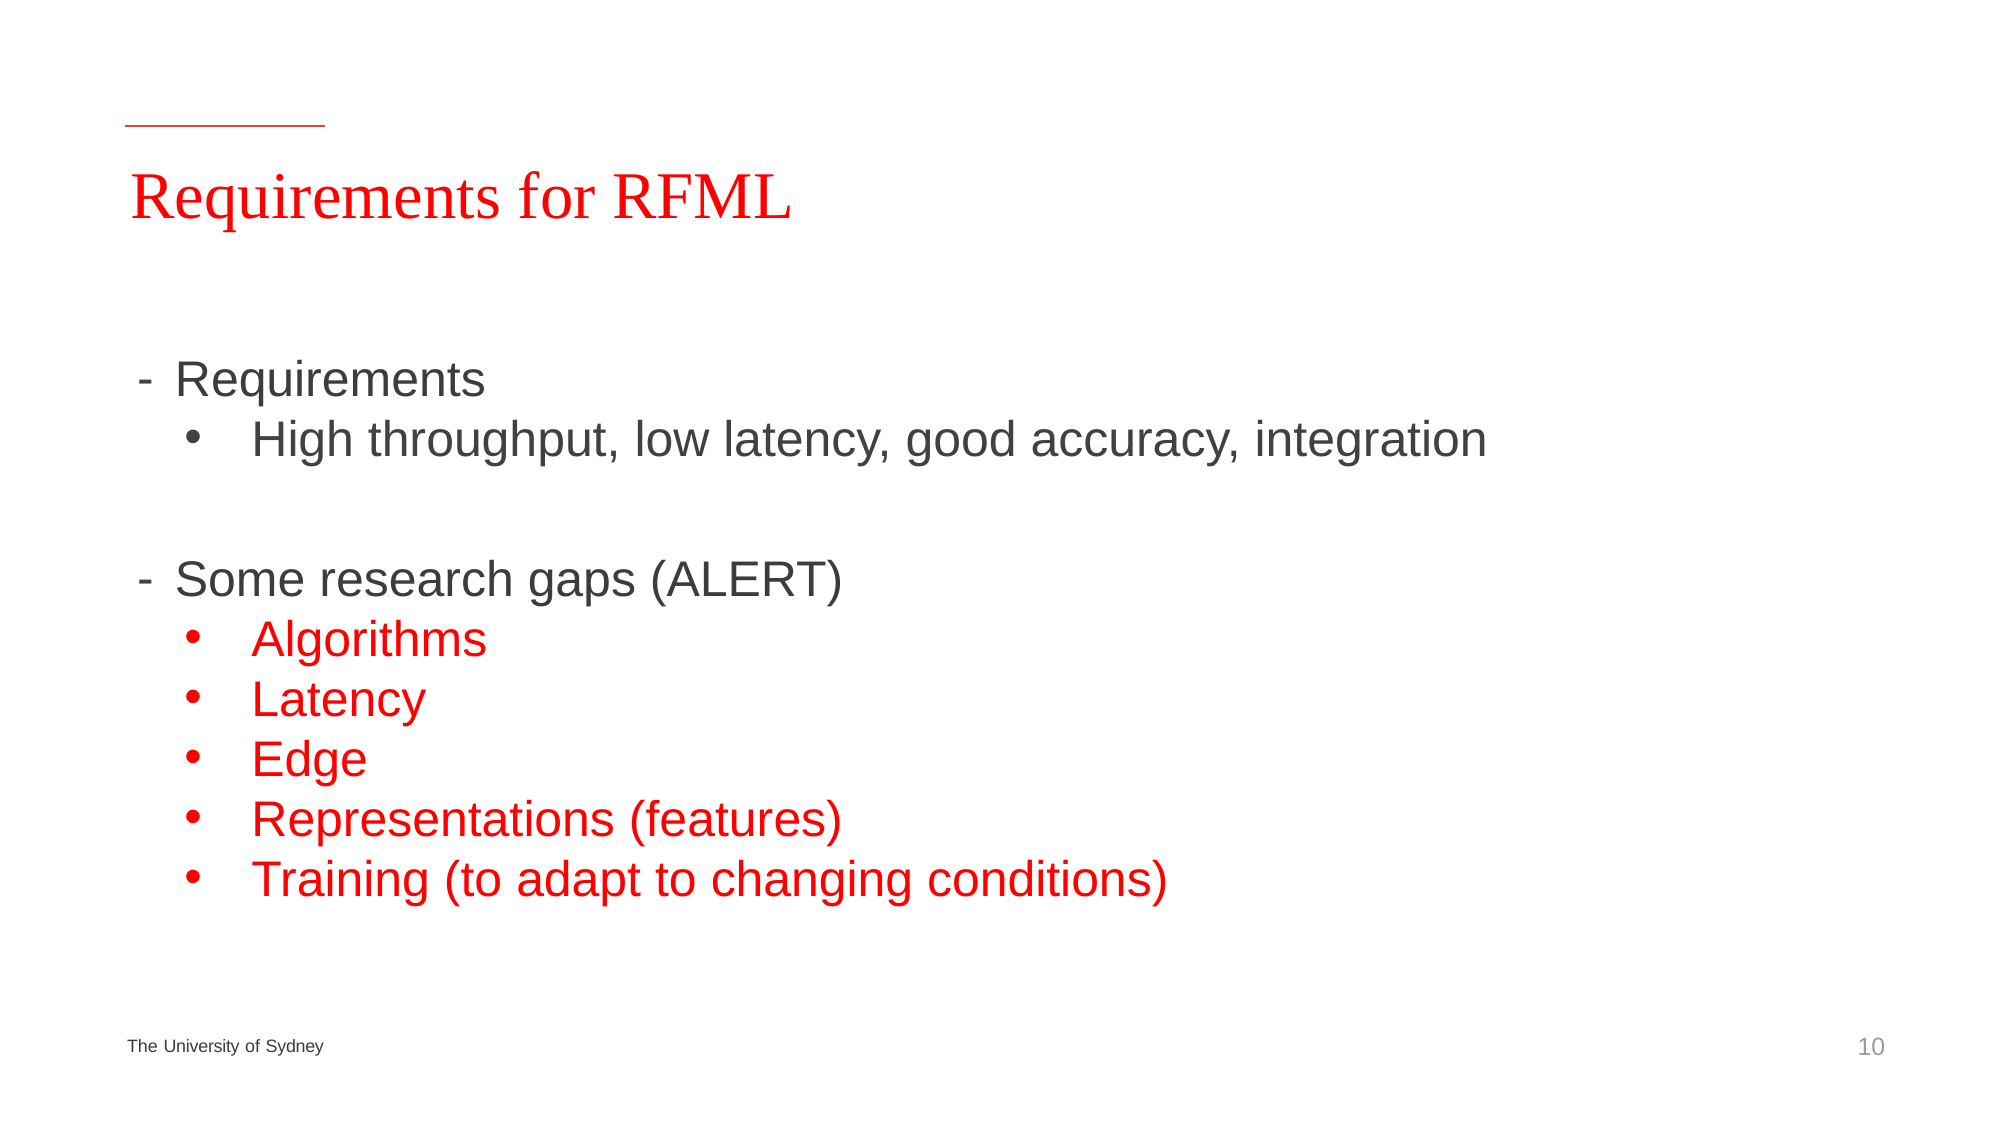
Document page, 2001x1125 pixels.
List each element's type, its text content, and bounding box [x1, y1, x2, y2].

list Requirements High throughput, low latency, good accuracy, integration Some research gaps (ALERT) Algorithms Latency Edge Representations (features) Training (to adapt to changing conditions) [137, 286, 1863, 1014]
slide_number 10 [1450, 1015, 1901, 1075]
title Requirements for RFML [130, 151, 1856, 266]
